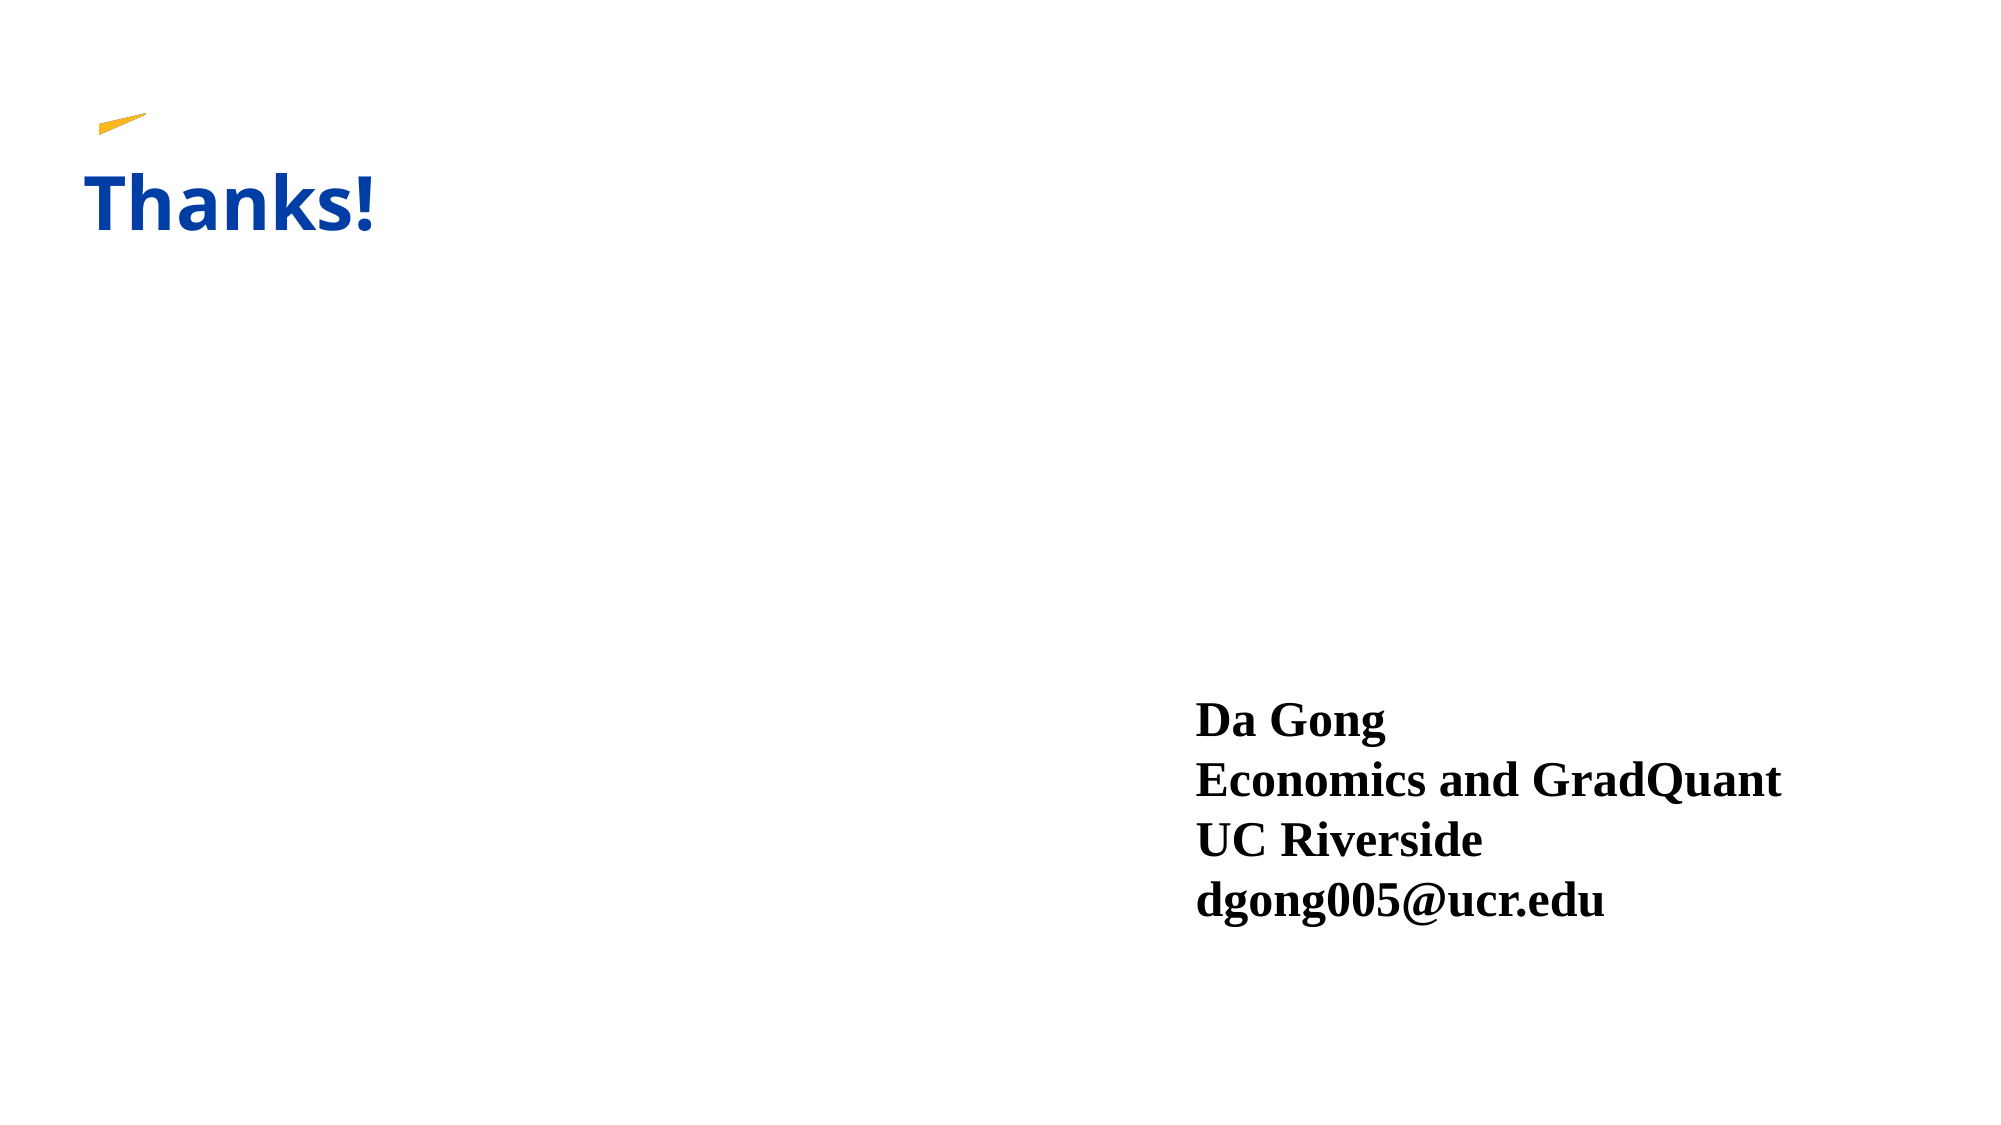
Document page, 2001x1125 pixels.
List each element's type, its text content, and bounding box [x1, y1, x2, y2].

text_box Thanks! [83, 155, 1571, 246]
text_box Da Gong Economics and GradQuant UC Riverside dgong005@ucr.edu [1180, 679, 2000, 934]
picture [99, 113, 146, 135]
